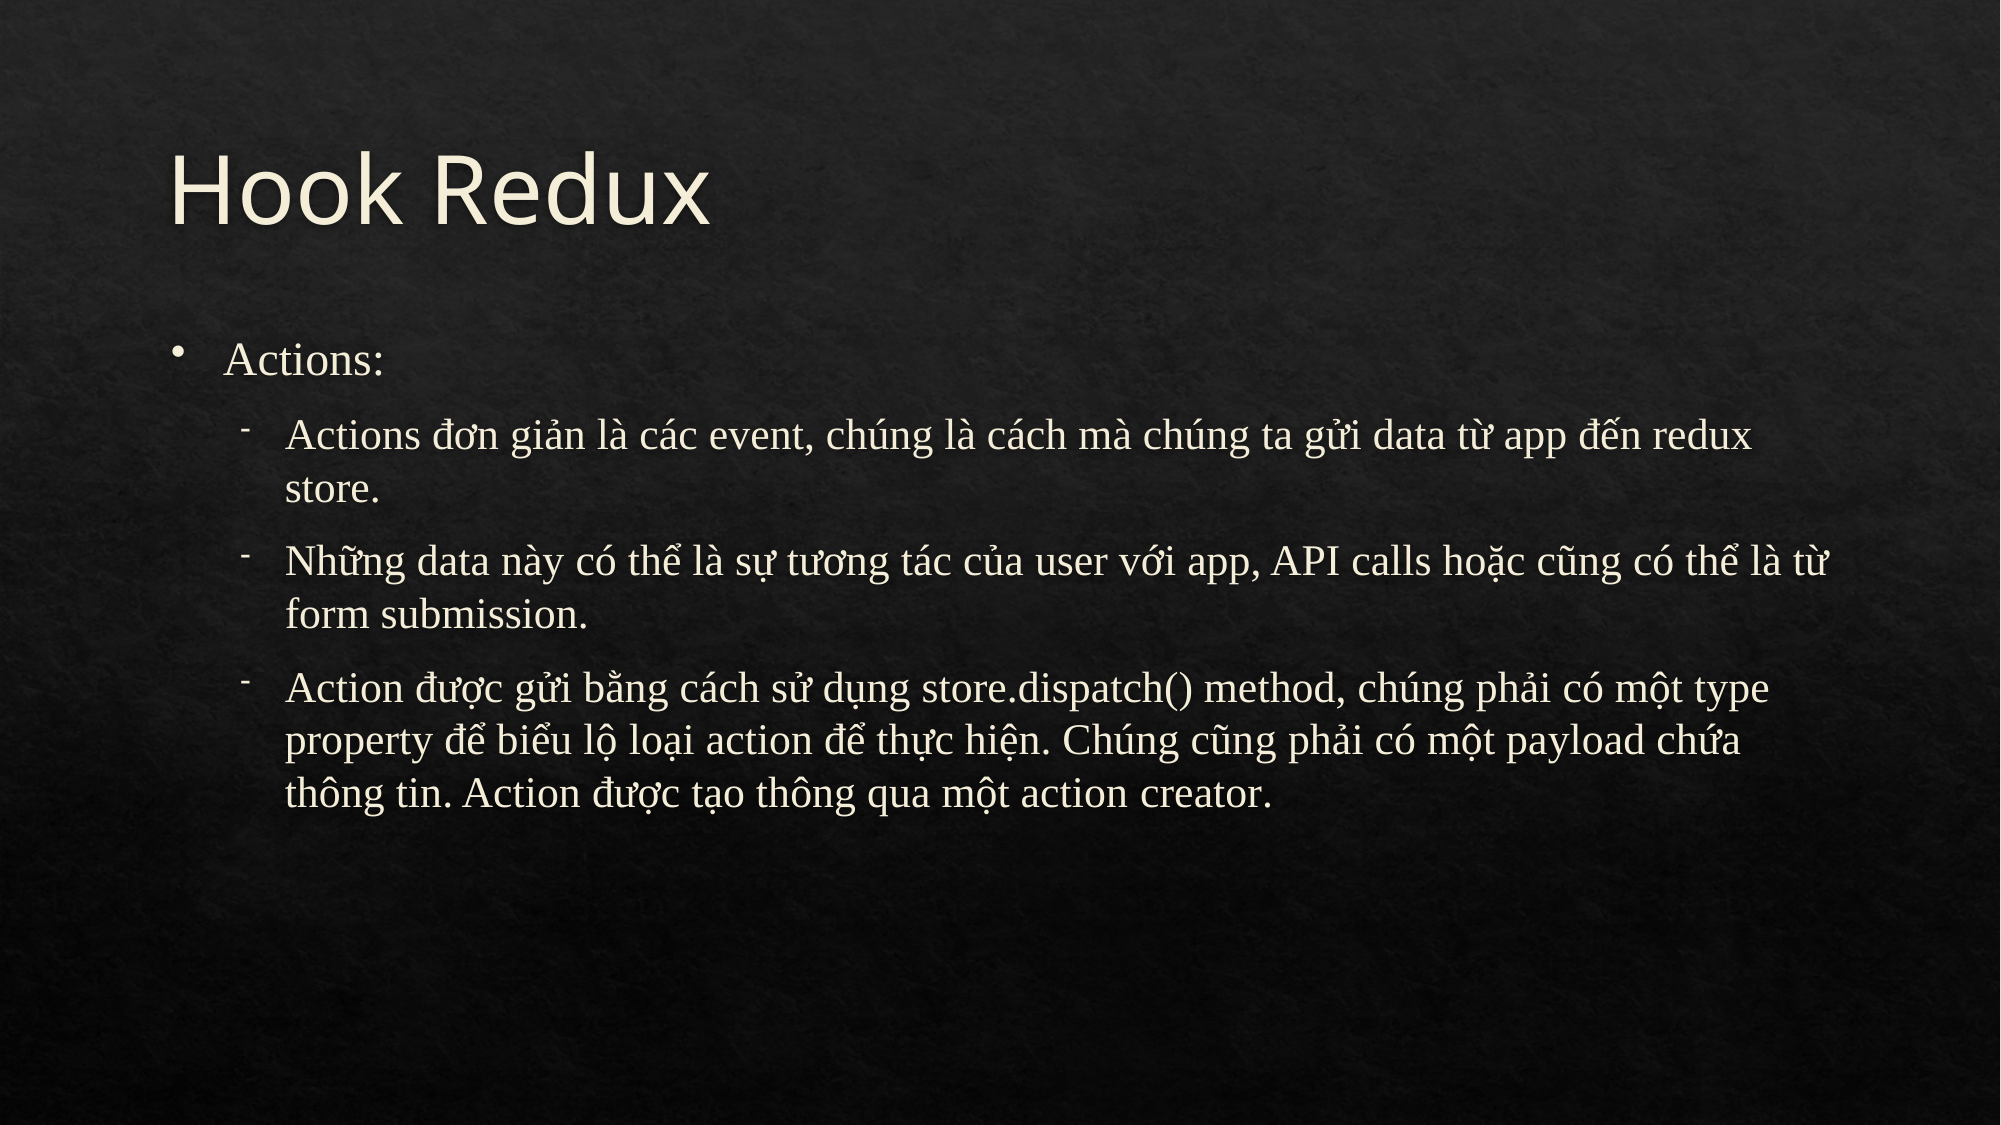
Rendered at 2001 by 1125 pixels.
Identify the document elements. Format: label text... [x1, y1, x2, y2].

title Hook Redux [151, 90, 1851, 298]
list Actions: Actions đơn giản là các event, chúng là cách mà chúng ta gửi data từ app đến redux store. Những data này có thể là sự tương tác của user với app, API calls hoặc cũng có thể là từ form submission. Action được gửi bằng cách sử dụng store.dispatch() method, chúng phải có một type property để biểu lộ loại action để thực hiện. Chúng cũng phải có một payload chứa thông tin. Action được tạo thông qua một action creator. [151, 313, 1851, 1001]
